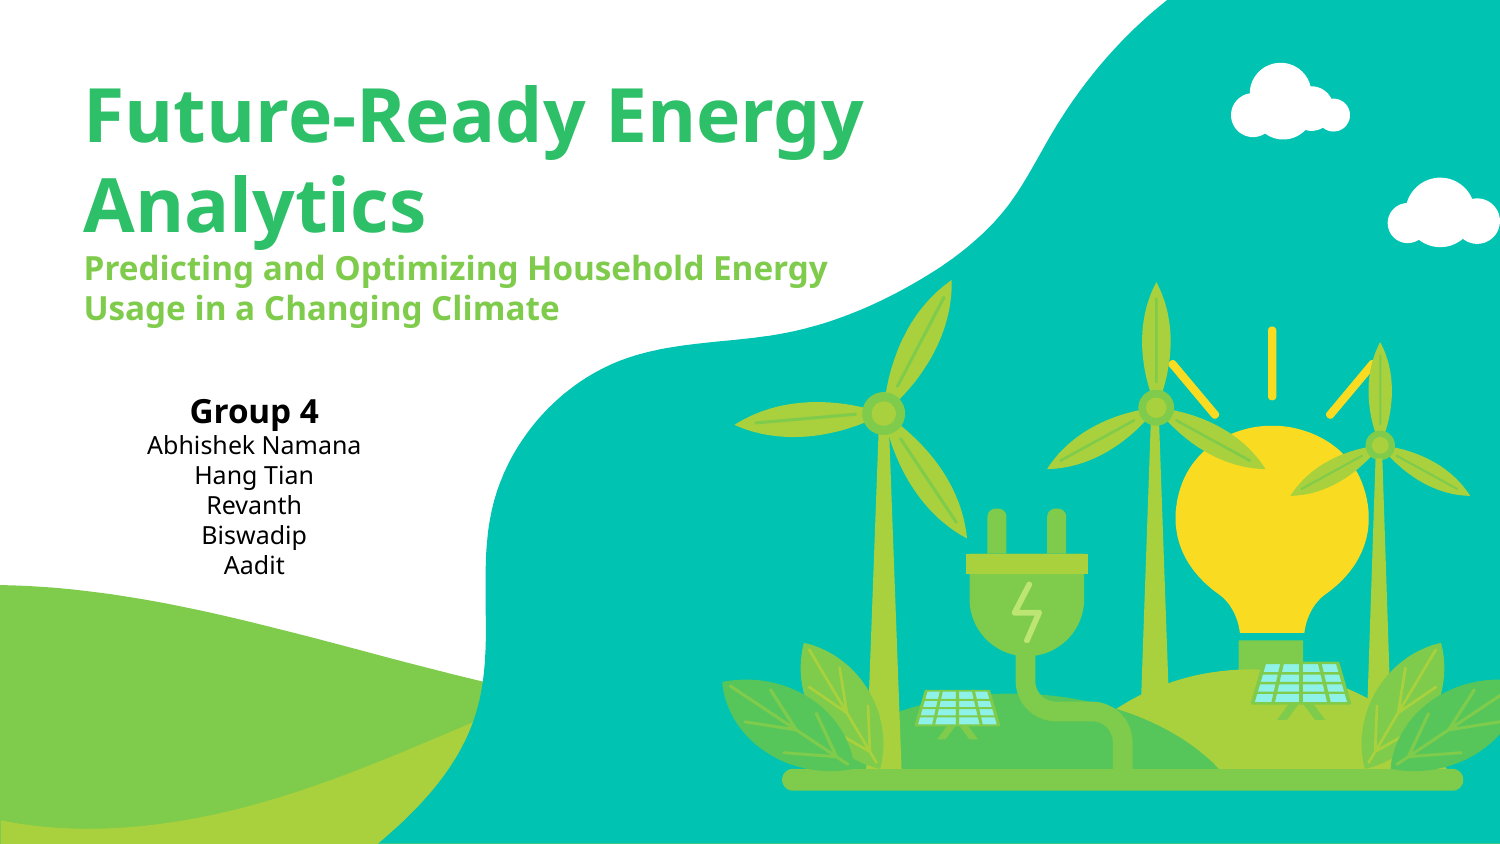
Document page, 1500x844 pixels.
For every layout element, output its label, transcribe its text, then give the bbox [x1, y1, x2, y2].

text_box [1387, 177, 1500, 248]
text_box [1290, 341, 1471, 420]
subtitle Group 4 Abhishek Namana Hang Tian Revanth Biswadip Aadit [47, 344, 462, 625]
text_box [722, 421, 1500, 792]
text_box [1046, 281, 1266, 470]
text_box [1269, 326, 1277, 401]
title Future-Ready Energy Analytics Predicting and Optimizing Household Energy Usage in a Changing Climate [68, 55, 1326, 340]
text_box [774, 333, 1036, 558]
text_box [1231, 62, 1351, 140]
